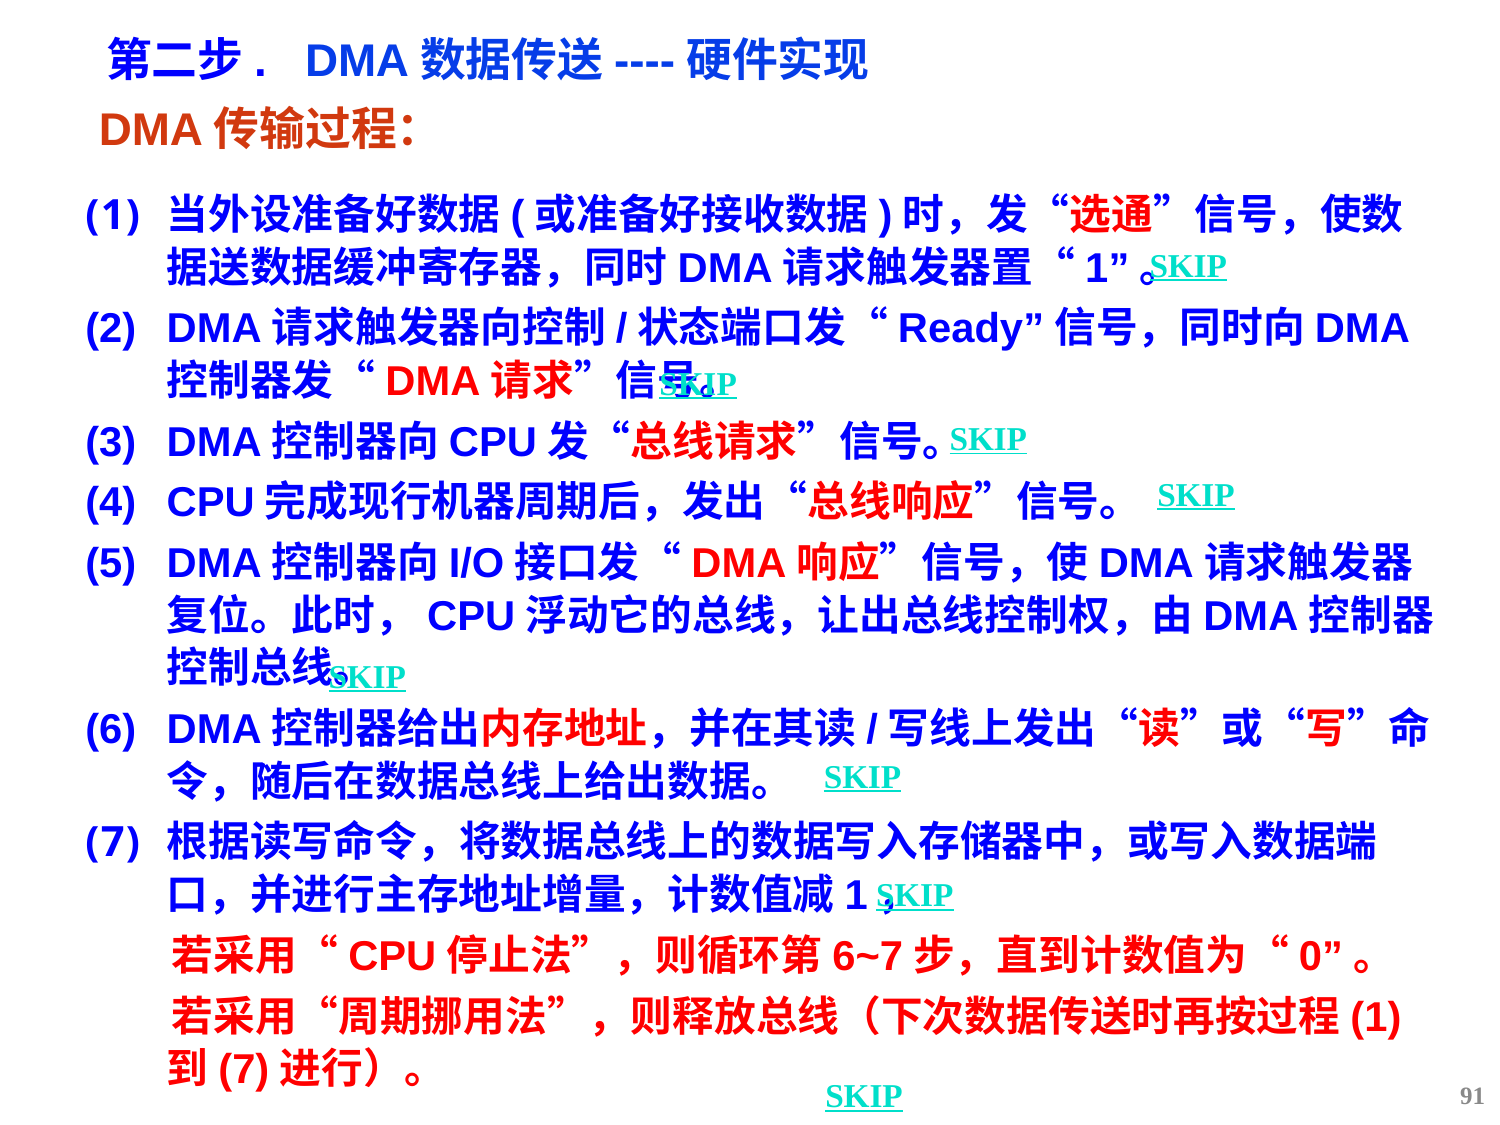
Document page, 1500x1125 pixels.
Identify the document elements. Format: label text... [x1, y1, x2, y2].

text_box SKIP [934, 410, 1099, 465]
text_box SKIP [1142, 465, 1307, 521]
text_box SKIP [644, 354, 809, 410]
title DMA传输过程： [88, 102, 466, 160]
text_box SKIP [810, 1067, 1061, 1122]
text_box SKIP [808, 747, 974, 803]
slide_number 91 [1162, 1064, 1500, 1125]
list 当外设准备好数据(或准备好接收数据)时，发“选通”信号，使数据送数据缓冲寄存器，同时DMA请求触发器置“1”。 DMA请求触发器向控制/状态端口发“Ready”信号，同时向DMA控制器发“DMA请求”信号。 DMA控制器向CPU发“总线请求”信号。 CPU完成现行机器周期后，发出“总线响应”信号。 DMA控制器向I/O接口发“DMA响应”信号，使DMA请求触发器复位。此时，CPU浮动它的总线，让出总线控制权，由DMA控制器控制总线。 DMA控制器给出内存地址，并在其读/写线上发出“读”或“写”命令，随后在数据总线上给出数据。 根据读写命令，将数据总线上的数据写入存储器中，或写入数据端口，并进行主存地址增量，计数值减1， 若采用“CPU停止法”，则循环第6~7步，直到计数值为“0”。 若采用“周期挪用法”，则释放总线（下次数据传送时再按过程(1)到(7)进行）。 [0, 181, 1448, 1115]
text_box SKIP [1134, 236, 1300, 292]
text_box SKIP [313, 647, 479, 703]
text_box SKIP [861, 866, 1026, 921]
text_box 第二步. DMA数据传送----硬件实现 [20, 23, 1433, 90]
